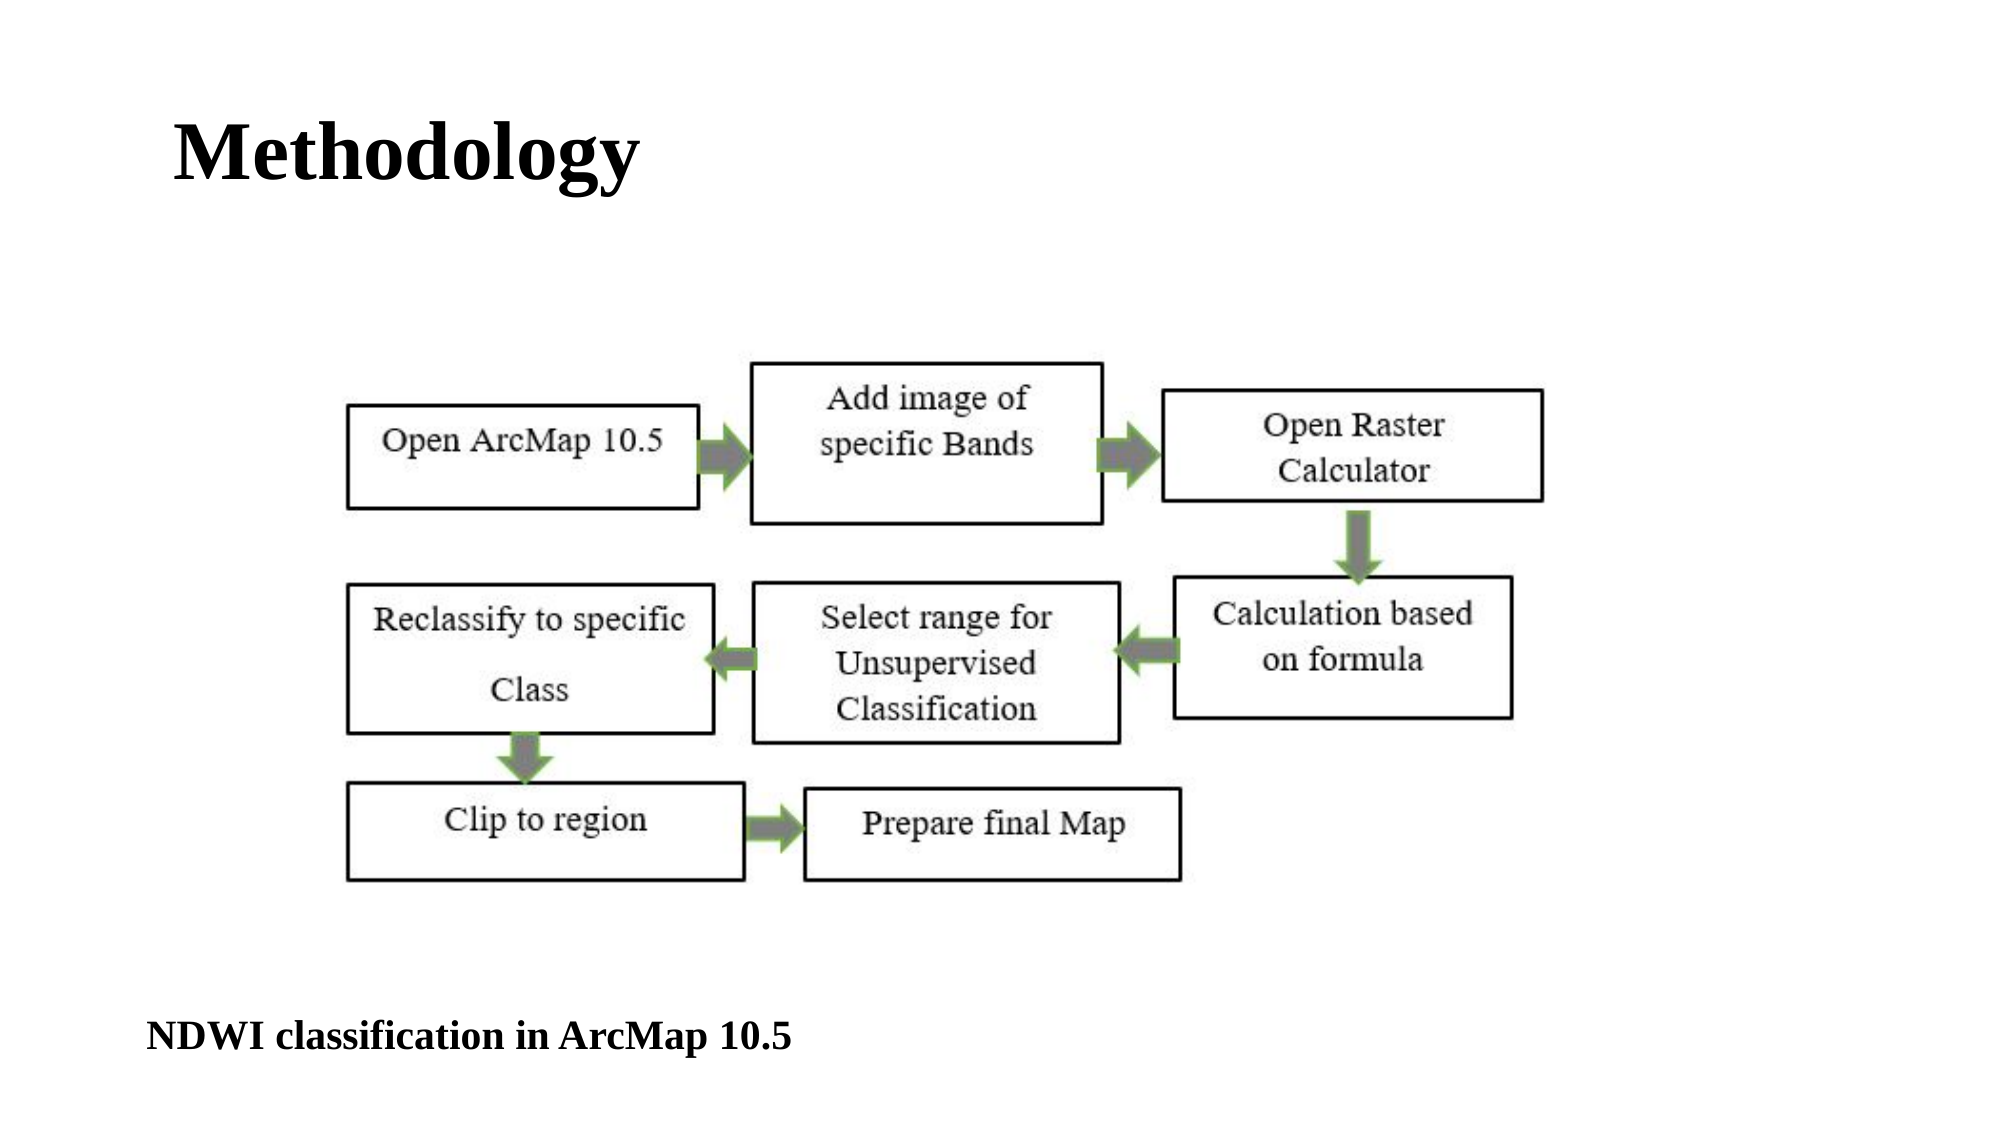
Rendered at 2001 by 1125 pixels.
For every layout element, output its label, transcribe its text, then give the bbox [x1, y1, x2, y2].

text_box NDWI classification in ArcMap 10.5 [131, 1000, 967, 1066]
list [297, 305, 1636, 974]
title Methodology [158, 59, 1863, 247]
